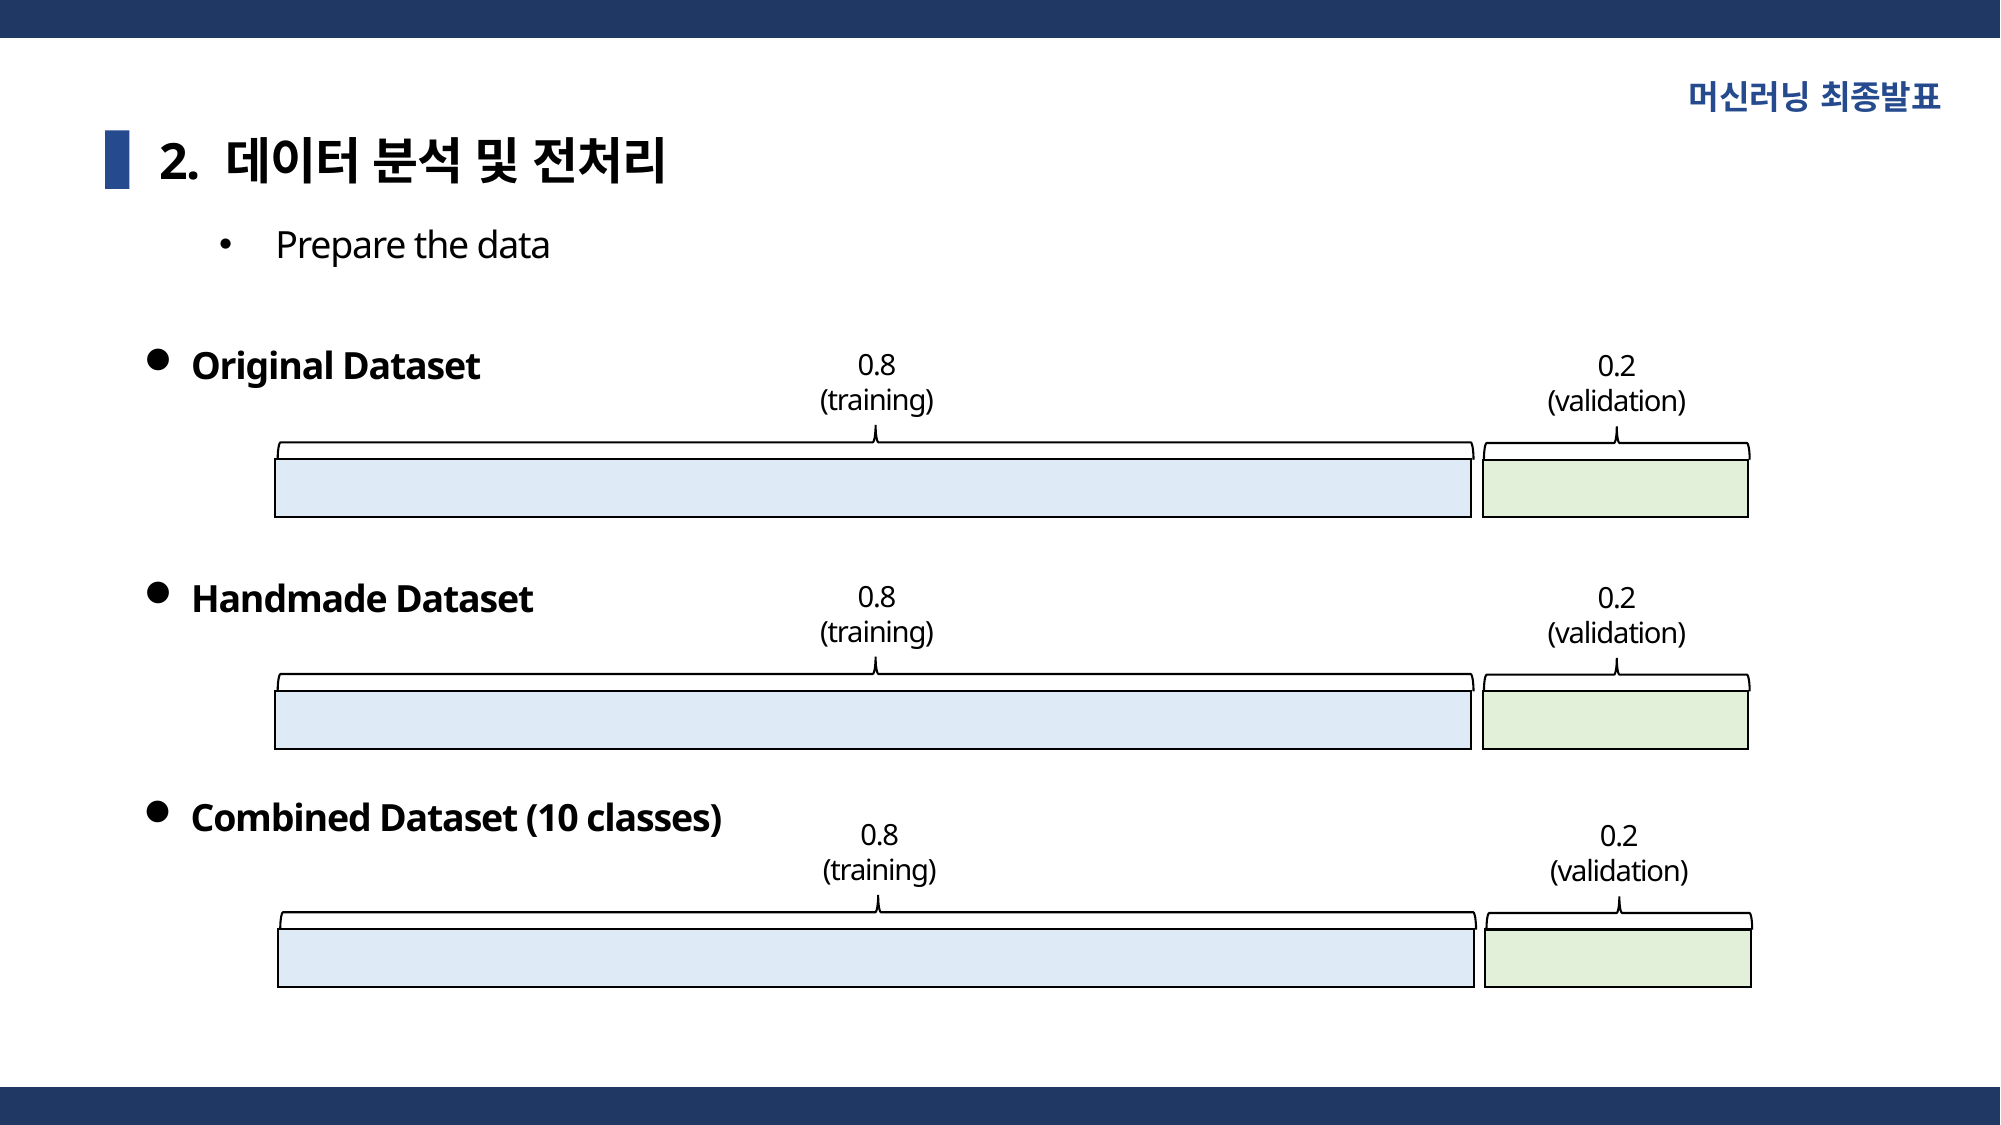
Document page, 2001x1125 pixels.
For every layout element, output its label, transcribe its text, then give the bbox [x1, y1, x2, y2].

text_box [1485, 896, 1753, 930]
text_box [274, 458, 1472, 518]
text_box [0, 1086, 129, 1125]
text_box Original Dataset [129, 289, 1130, 523]
text_box 0.2 (validation) [1522, 571, 1712, 657]
text_box [1129, 1086, 2000, 1125]
text_box [1482, 690, 1749, 750]
text_box [1483, 426, 1751, 460]
text_box Prepare the data [129, 168, 1130, 274]
text_box [277, 928, 1475, 988]
text_box [104, 129, 130, 190]
text_box [1483, 657, 1751, 692]
text_box [277, 656, 1475, 692]
text_box 머신러닝 최종발표 [1674, 68, 1957, 124]
text_box [279, 894, 1477, 930]
text_box Handmade Dataset [129, 523, 1130, 741]
text_box [274, 690, 1472, 750]
text_box [1484, 928, 1752, 988]
text_box 2. 데이터 분석 및 전처리 [144, 121, 1145, 197]
text_box 0.8 (training) [781, 570, 974, 656]
text_box [277, 424, 1475, 460]
text_box 0.8 (training) [783, 808, 976, 894]
text_box Combined Dataset (10 classes) [129, 741, 1129, 1125]
text_box 0.8 (training) [781, 338, 974, 424]
text_box 0.2 (validation) [1525, 810, 1714, 895]
text_box 0.2 (validation) [1522, 340, 1712, 425]
text_box [0, 0, 2000, 39]
text_box [1482, 459, 1749, 518]
